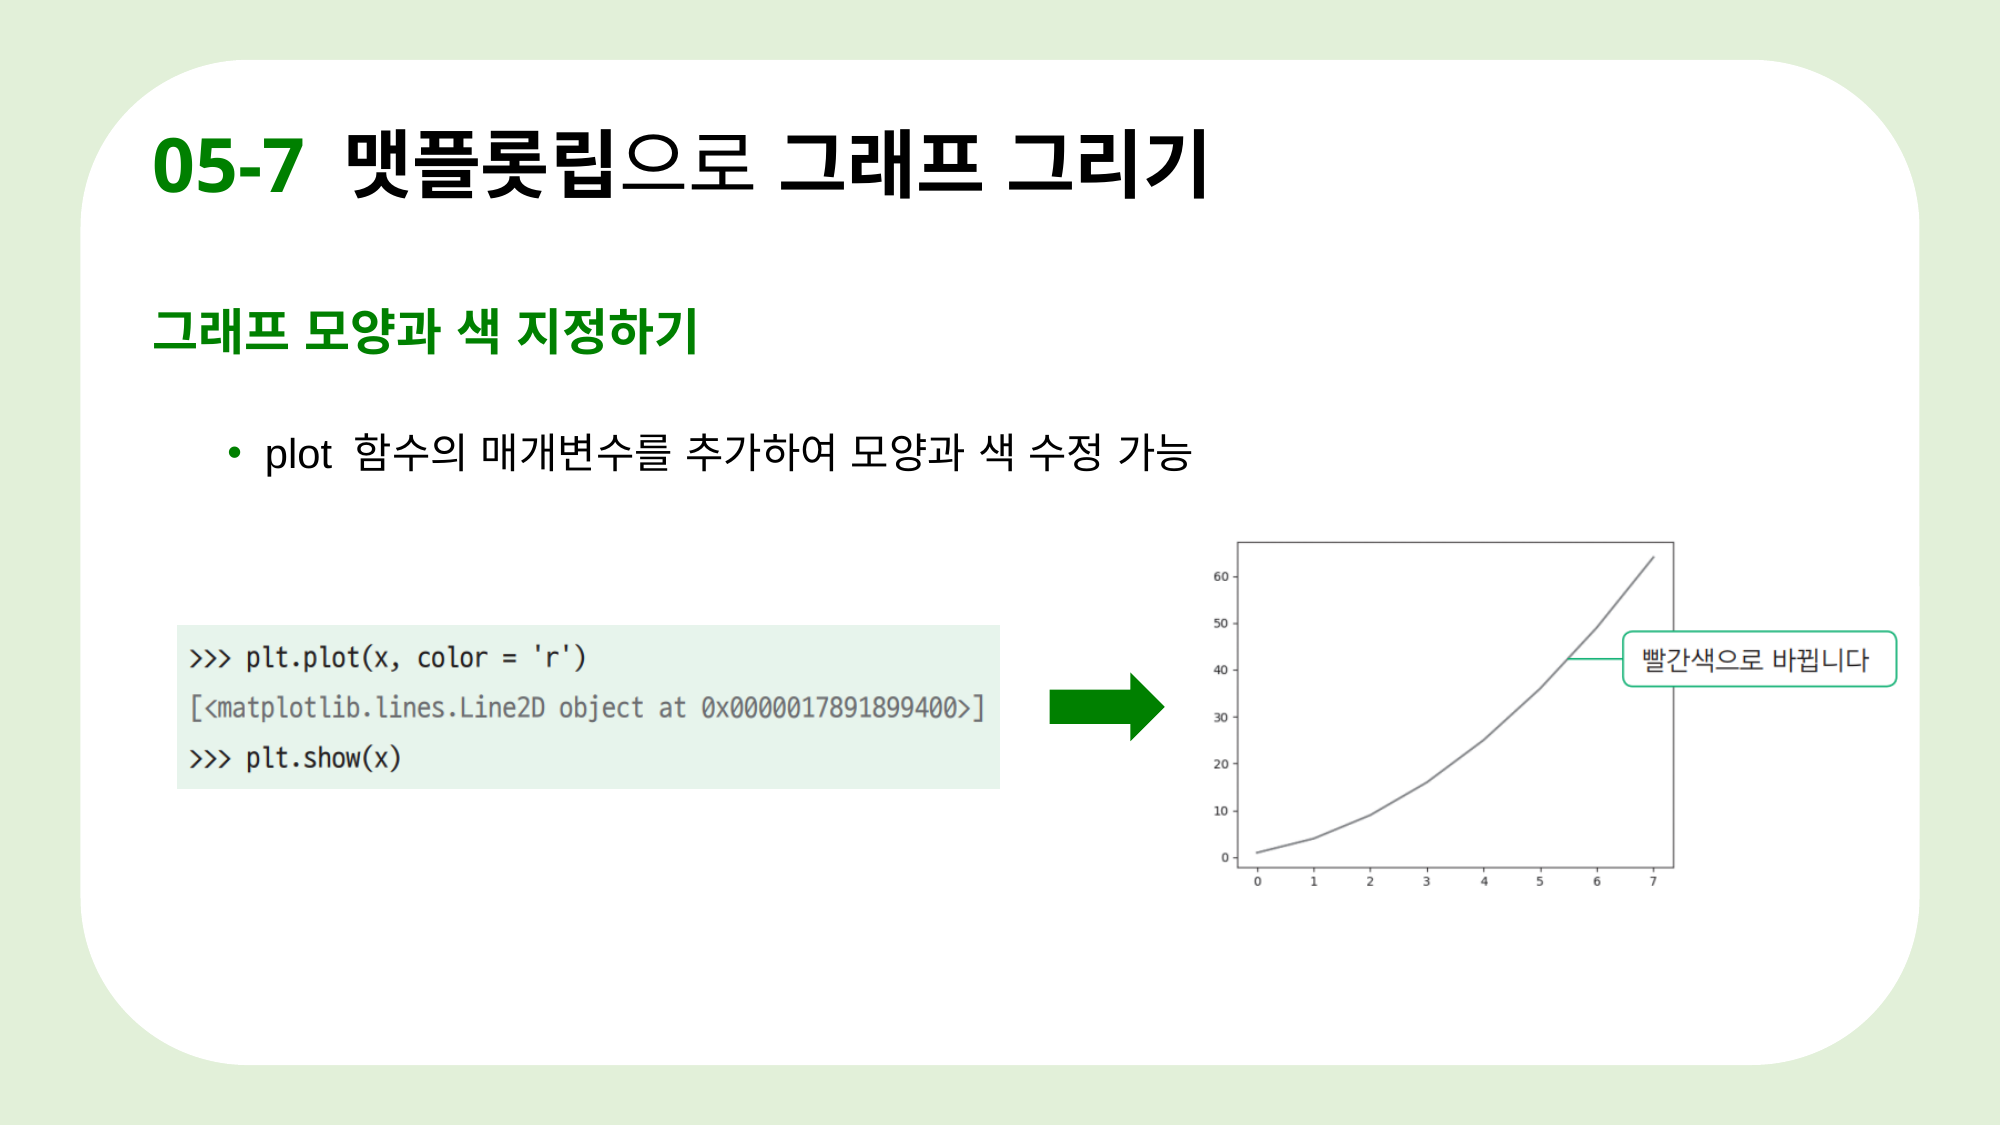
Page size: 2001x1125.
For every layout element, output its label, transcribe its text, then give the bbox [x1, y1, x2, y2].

picture [177, 625, 1000, 789]
picture [1195, 520, 1914, 894]
text_box [1048, 669, 1167, 744]
title 05-7 맷플롯립으로 그래프 그리기 [137, 59, 1863, 278]
list 그래프 모양과 색 지정하기 plot 함수의 매개변수를 추가하여 모양과 색 수정 가능 [137, 299, 1863, 1014]
